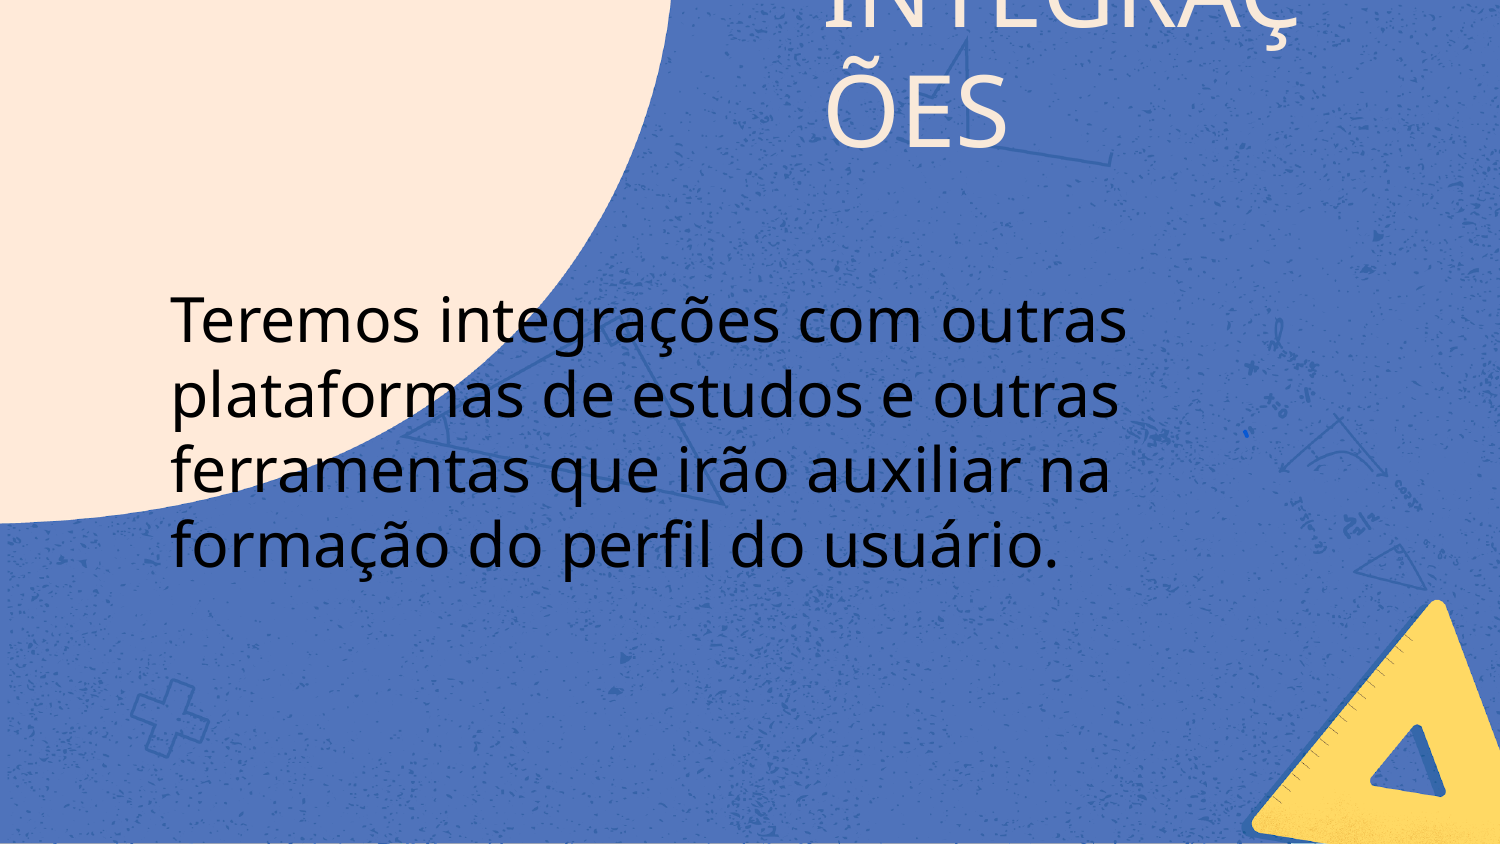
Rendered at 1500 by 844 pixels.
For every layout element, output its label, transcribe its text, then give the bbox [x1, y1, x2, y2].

picture [0, 0, 1500, 844]
title INTEGRAÇÕES [807, 37, 1373, 183]
text_box Teremos integrações com outras plataformas de estudos e outras ferramentas que irão auxiliar na formação do perfil do usuário. [155, 265, 1373, 511]
